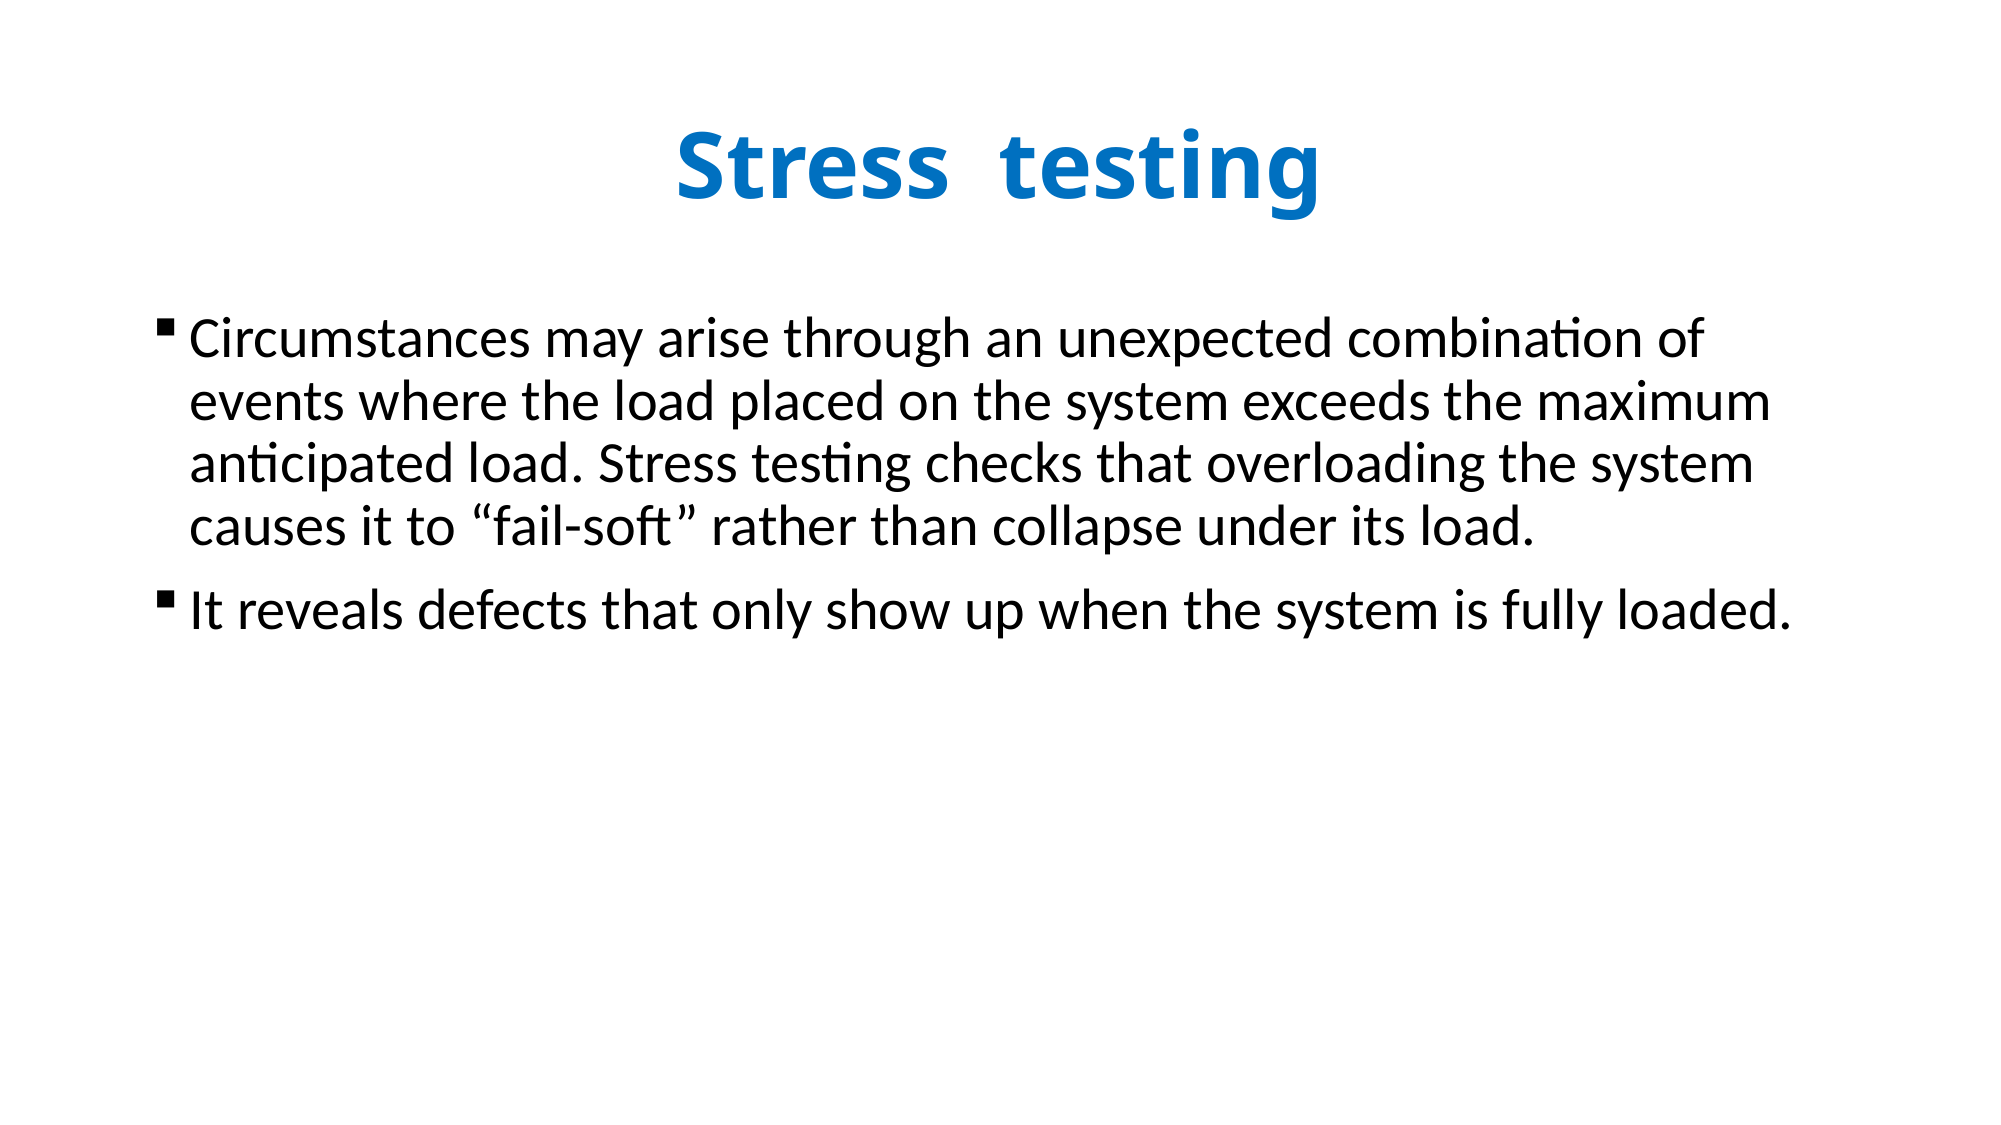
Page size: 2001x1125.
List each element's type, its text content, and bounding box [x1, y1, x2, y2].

list Circumstances may arise through an unexpected combination of events where the load placed on the system exceeds the maximum anticipated load. Stress testing checks that overloading the system causes it to “fail-soft” rather than collapse under its load. It reveals defects that only show up when the system is fully loaded. [137, 299, 1863, 1014]
title Stress testing [137, 59, 1863, 278]
